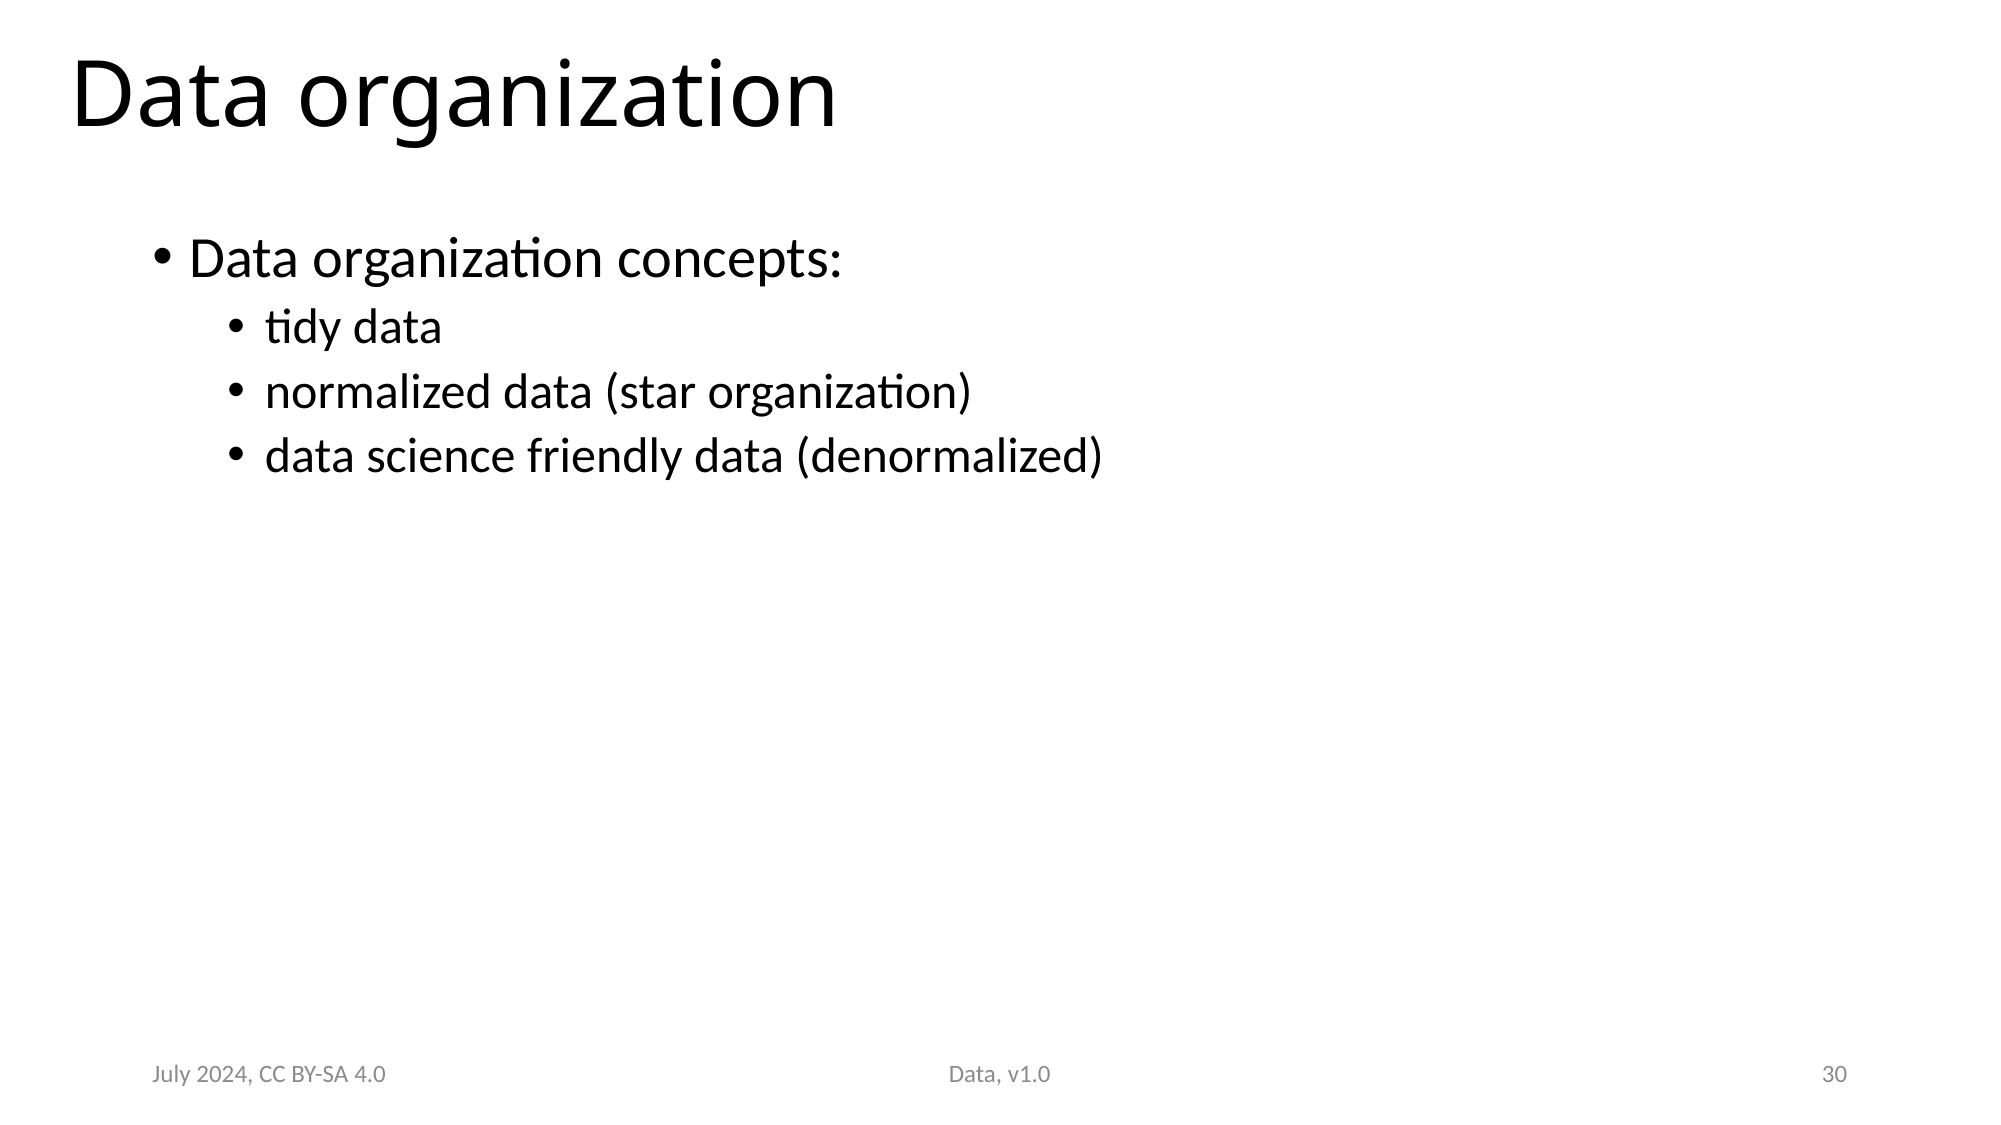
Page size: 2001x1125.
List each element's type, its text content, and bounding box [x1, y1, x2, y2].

list Data organization concepts: tidy data normalized data (star organization) data science friendly data (denormalized) [137, 219, 1863, 1014]
title Data organization [55, 23, 1934, 172]
slide_number 30 [1412, 1042, 1863, 1103]
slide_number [137, 1042, 588, 1103]
footer Data, v1.0 [662, 1042, 1338, 1103]
